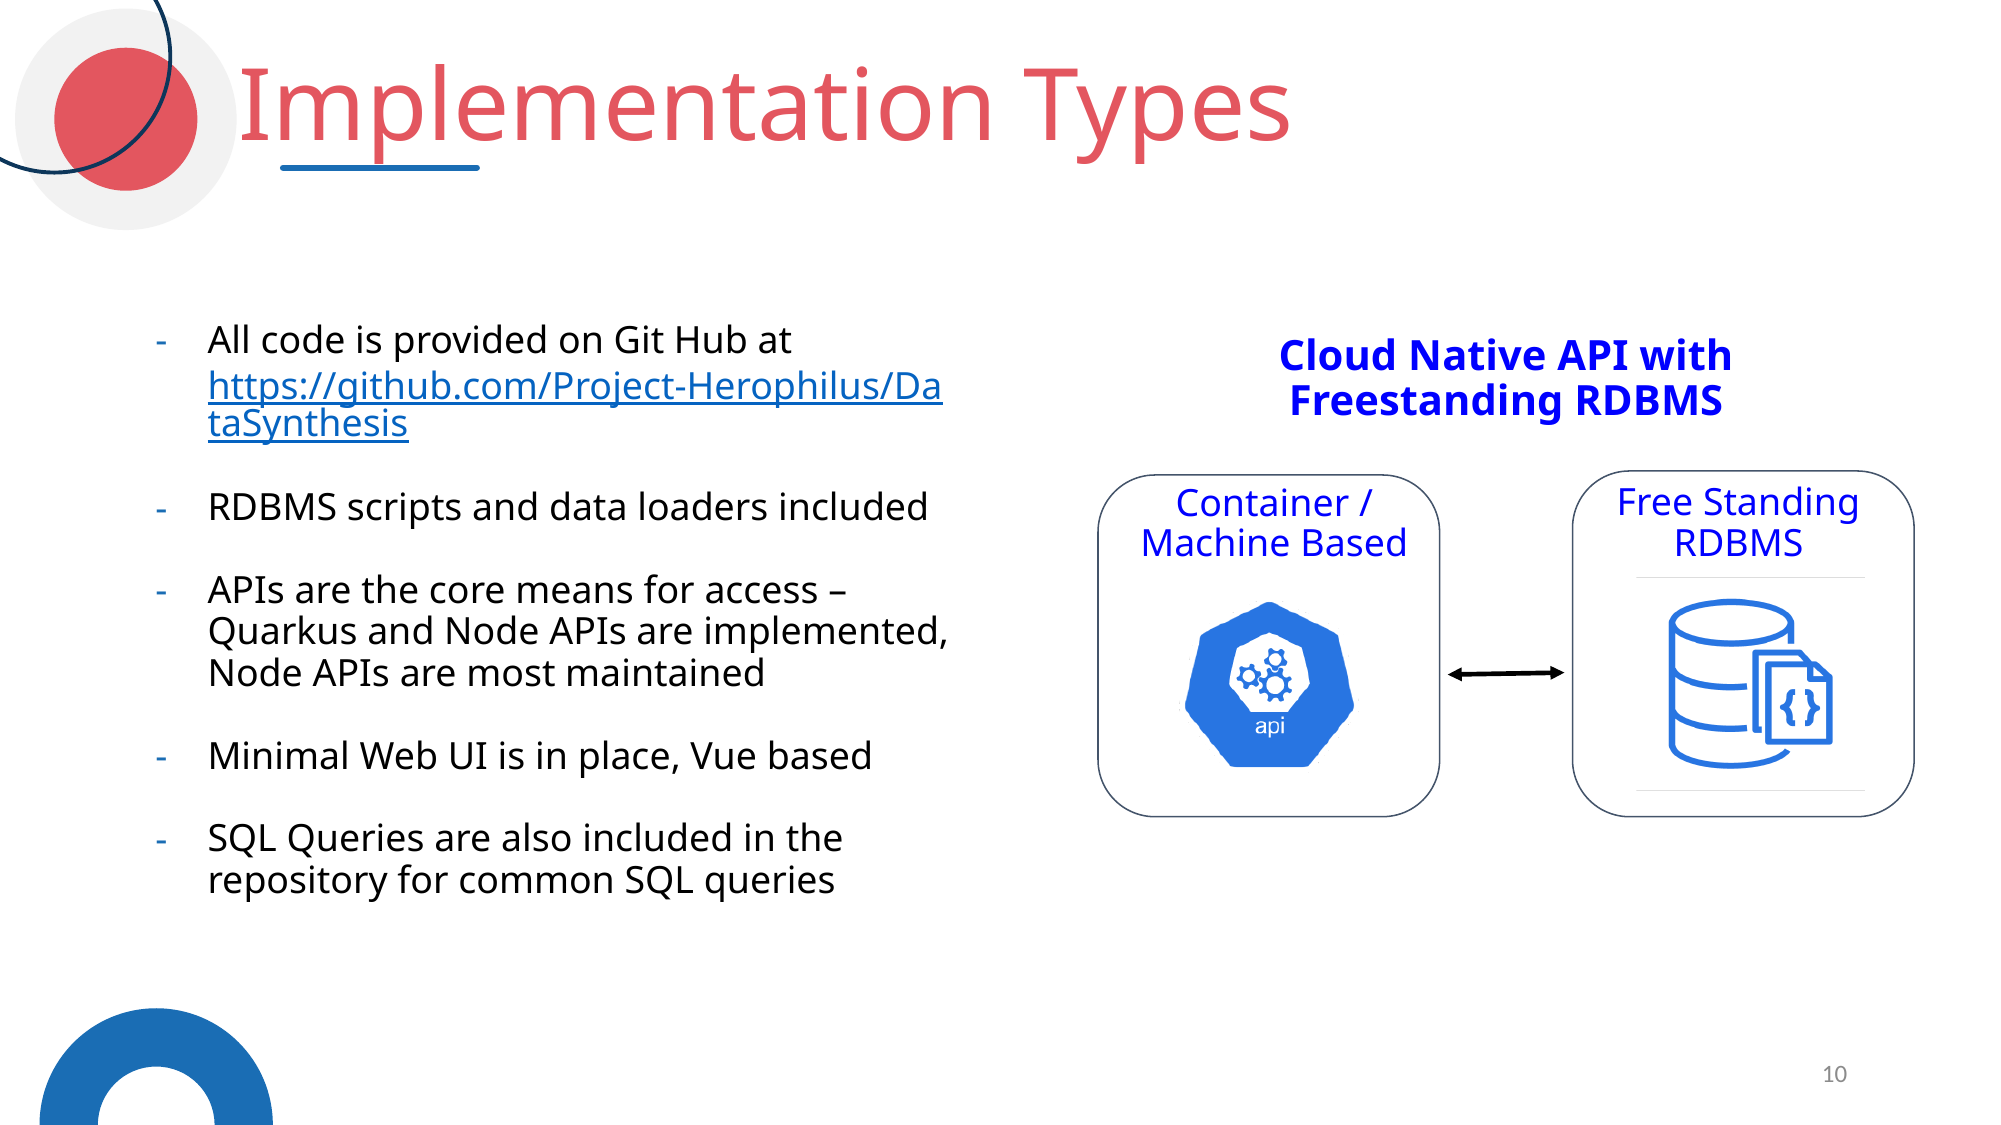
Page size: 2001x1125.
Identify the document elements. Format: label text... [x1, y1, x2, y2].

text_box [1572, 470, 1915, 817]
text_box [38, 1007, 274, 1125]
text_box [248, 33, 1285, 170]
text_box Free Standing RDBMS [1590, 483, 1887, 545]
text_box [0, 0, 237, 231]
text_box Container / Machine Based [1122, 484, 1427, 524]
picture [1613, 557, 1887, 812]
slide_number 10 [1412, 1042, 1863, 1103]
picture [1140, 558, 1398, 811]
text_box Cloud Native API with Freestanding RDBMS [1236, 334, 1777, 390]
text_box [1098, 485, 1440, 817]
text_box [1124, 474, 1414, 484]
text_box All code is provided on Git Hub at https://github.com/Project-Herophilus/DataSynthesis RDBMS scripts and data loaders included APIs are the core means for access – Quarkus and Node APIs are implemented, Node APIs are most maintained Minimal Web UI is in place, Vue based SQL Queries are also included in the repository for common SQL queries [117, 260, 966, 921]
